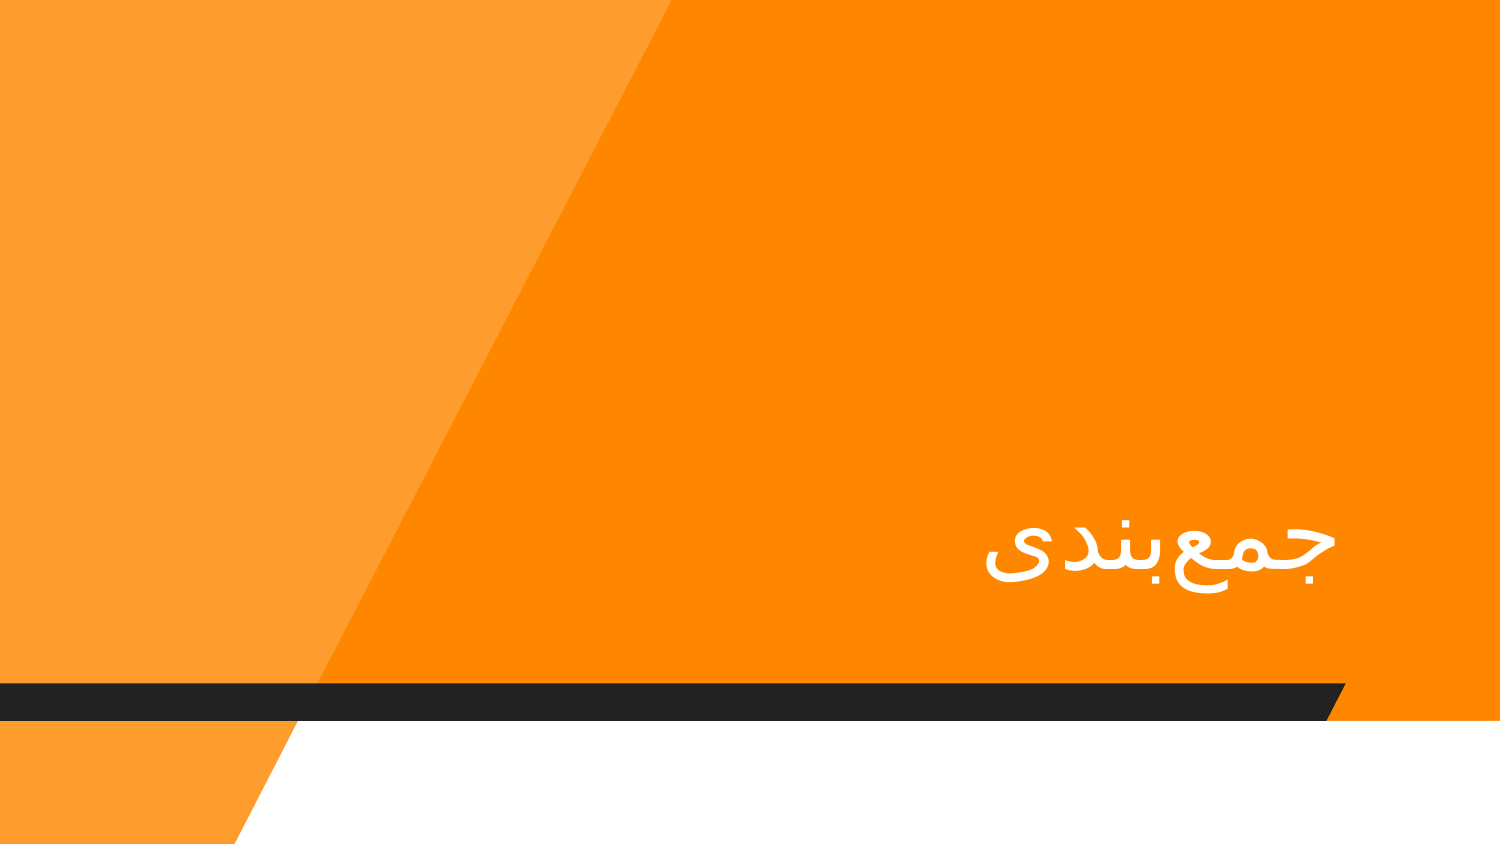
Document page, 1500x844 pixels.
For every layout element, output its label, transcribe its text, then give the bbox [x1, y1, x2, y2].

title جمع‌بندی [500, 414, 1358, 605]
